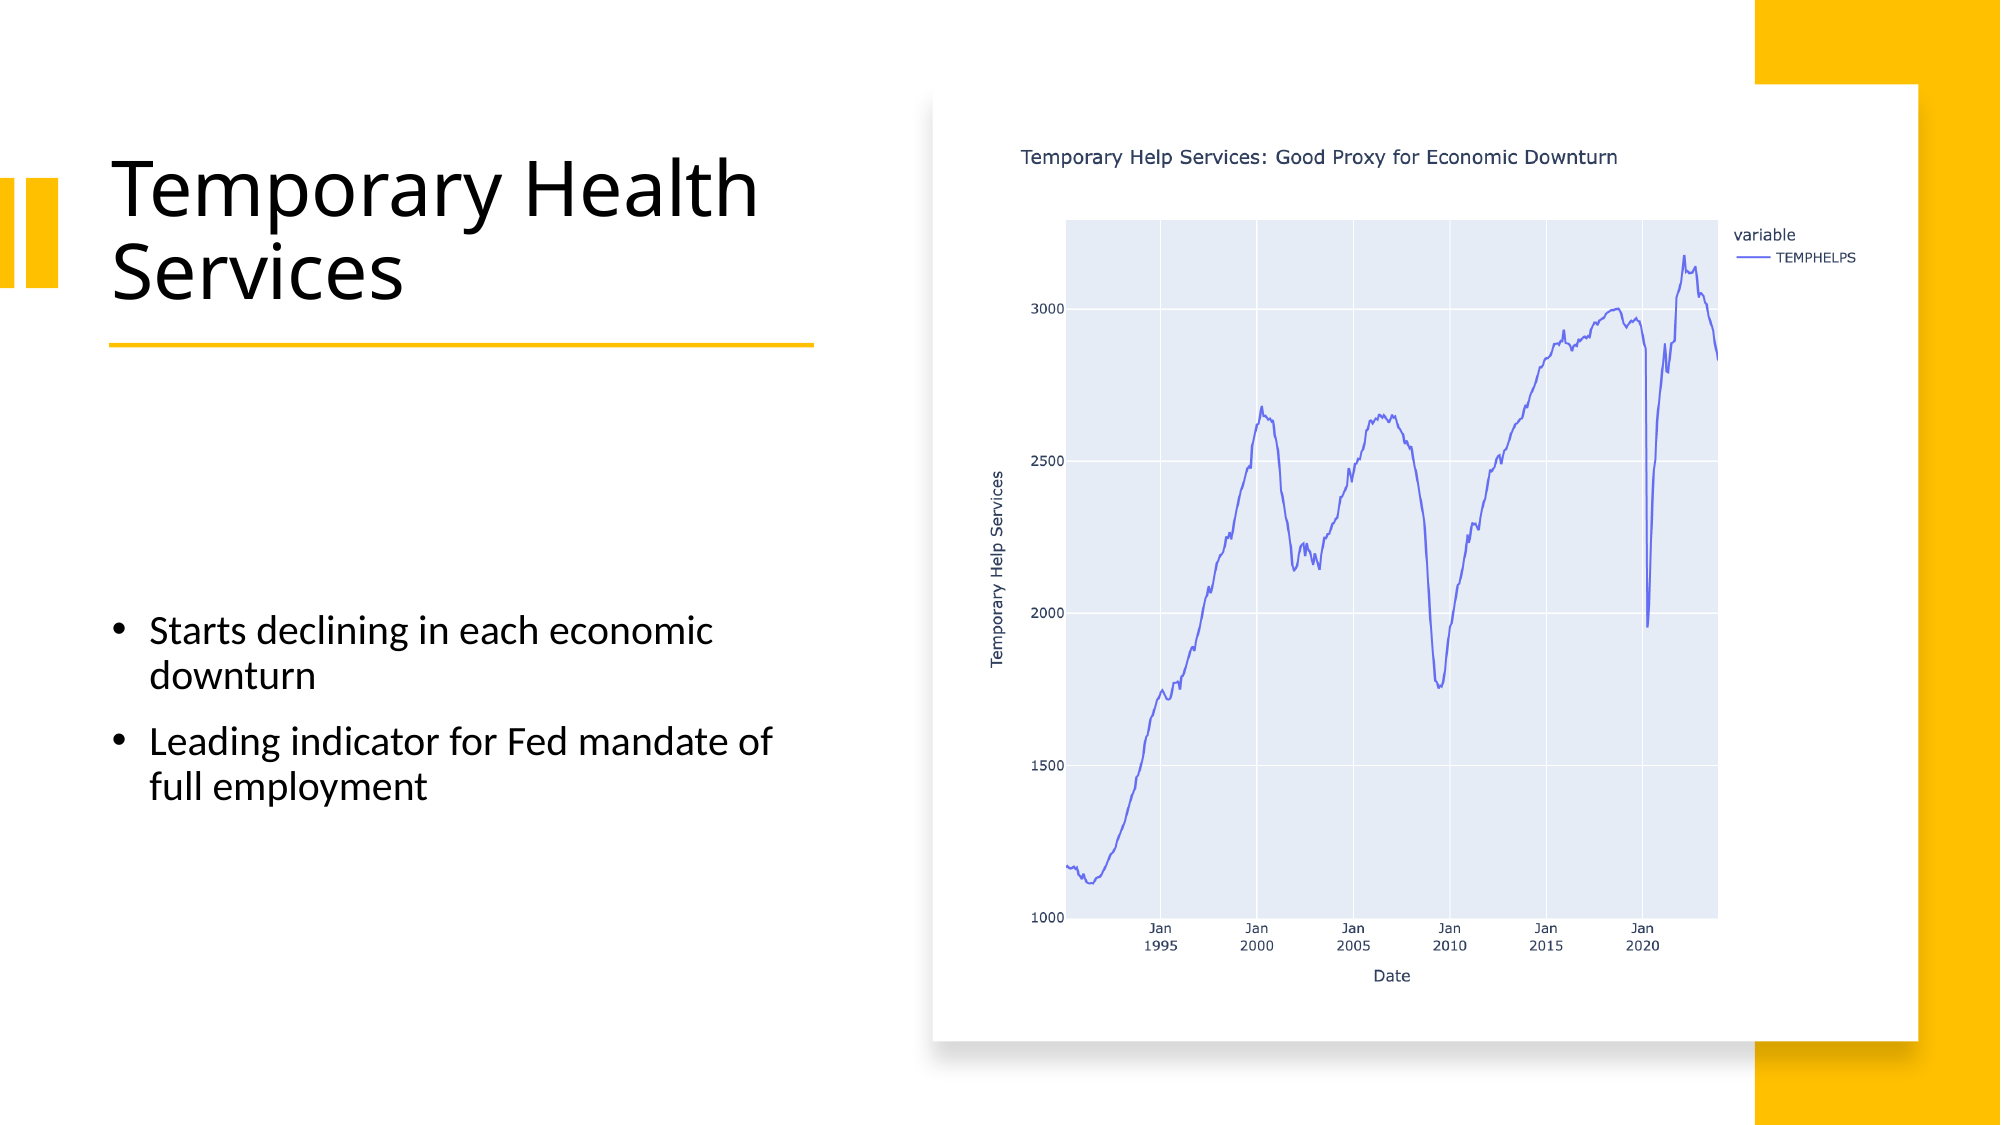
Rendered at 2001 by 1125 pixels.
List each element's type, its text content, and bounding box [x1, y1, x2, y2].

text_box [108, 342, 815, 348]
title Temporary Health Services [96, 140, 845, 326]
text_box [932, 83, 1919, 1042]
picture [980, 131, 1871, 994]
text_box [0, 177, 59, 289]
text_box [0, 0, 1754, 1125]
text_box [1754, 0, 2000, 1125]
list Starts declining in each economic downturn Leading indicator for Fed mandate of full employment [96, 382, 845, 1036]
